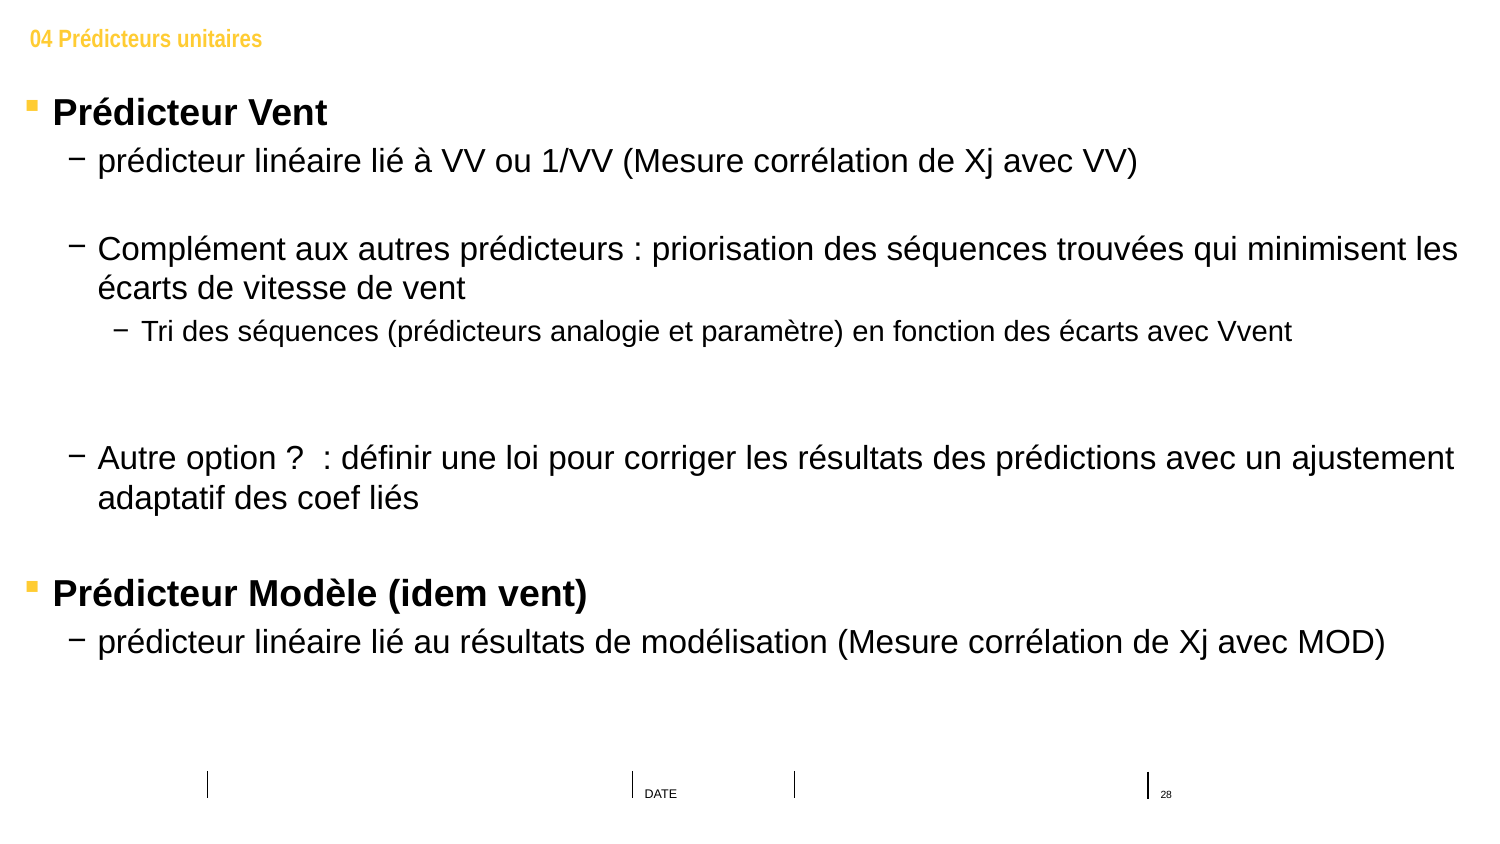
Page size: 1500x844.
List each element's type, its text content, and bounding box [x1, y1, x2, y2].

list Prédicteur Vent prédicteur linéaire lié à VV ou 1/VV (Mesure corrélation de Xj avec VV) Complément aux autres prédicteurs : priorisation des séquences trouvées qui minimisent les écarts de vitesse de vent Tri des séquences (prédicteurs analogie et paramètre) en fonction des écarts avec Vvent Autre option ? : définir une loi pour corriger les résultats des prédictions avec un ajustement adaptatif des coef liés Prédicteur Modèle (idem vent) prédicteur linéaire lié au résultats de modélisation (Mesure corrélation de Xj avec MOD) [23, 87, 1500, 741]
list 04 Prédicteurs unitaires [29, 23, 1412, 50]
